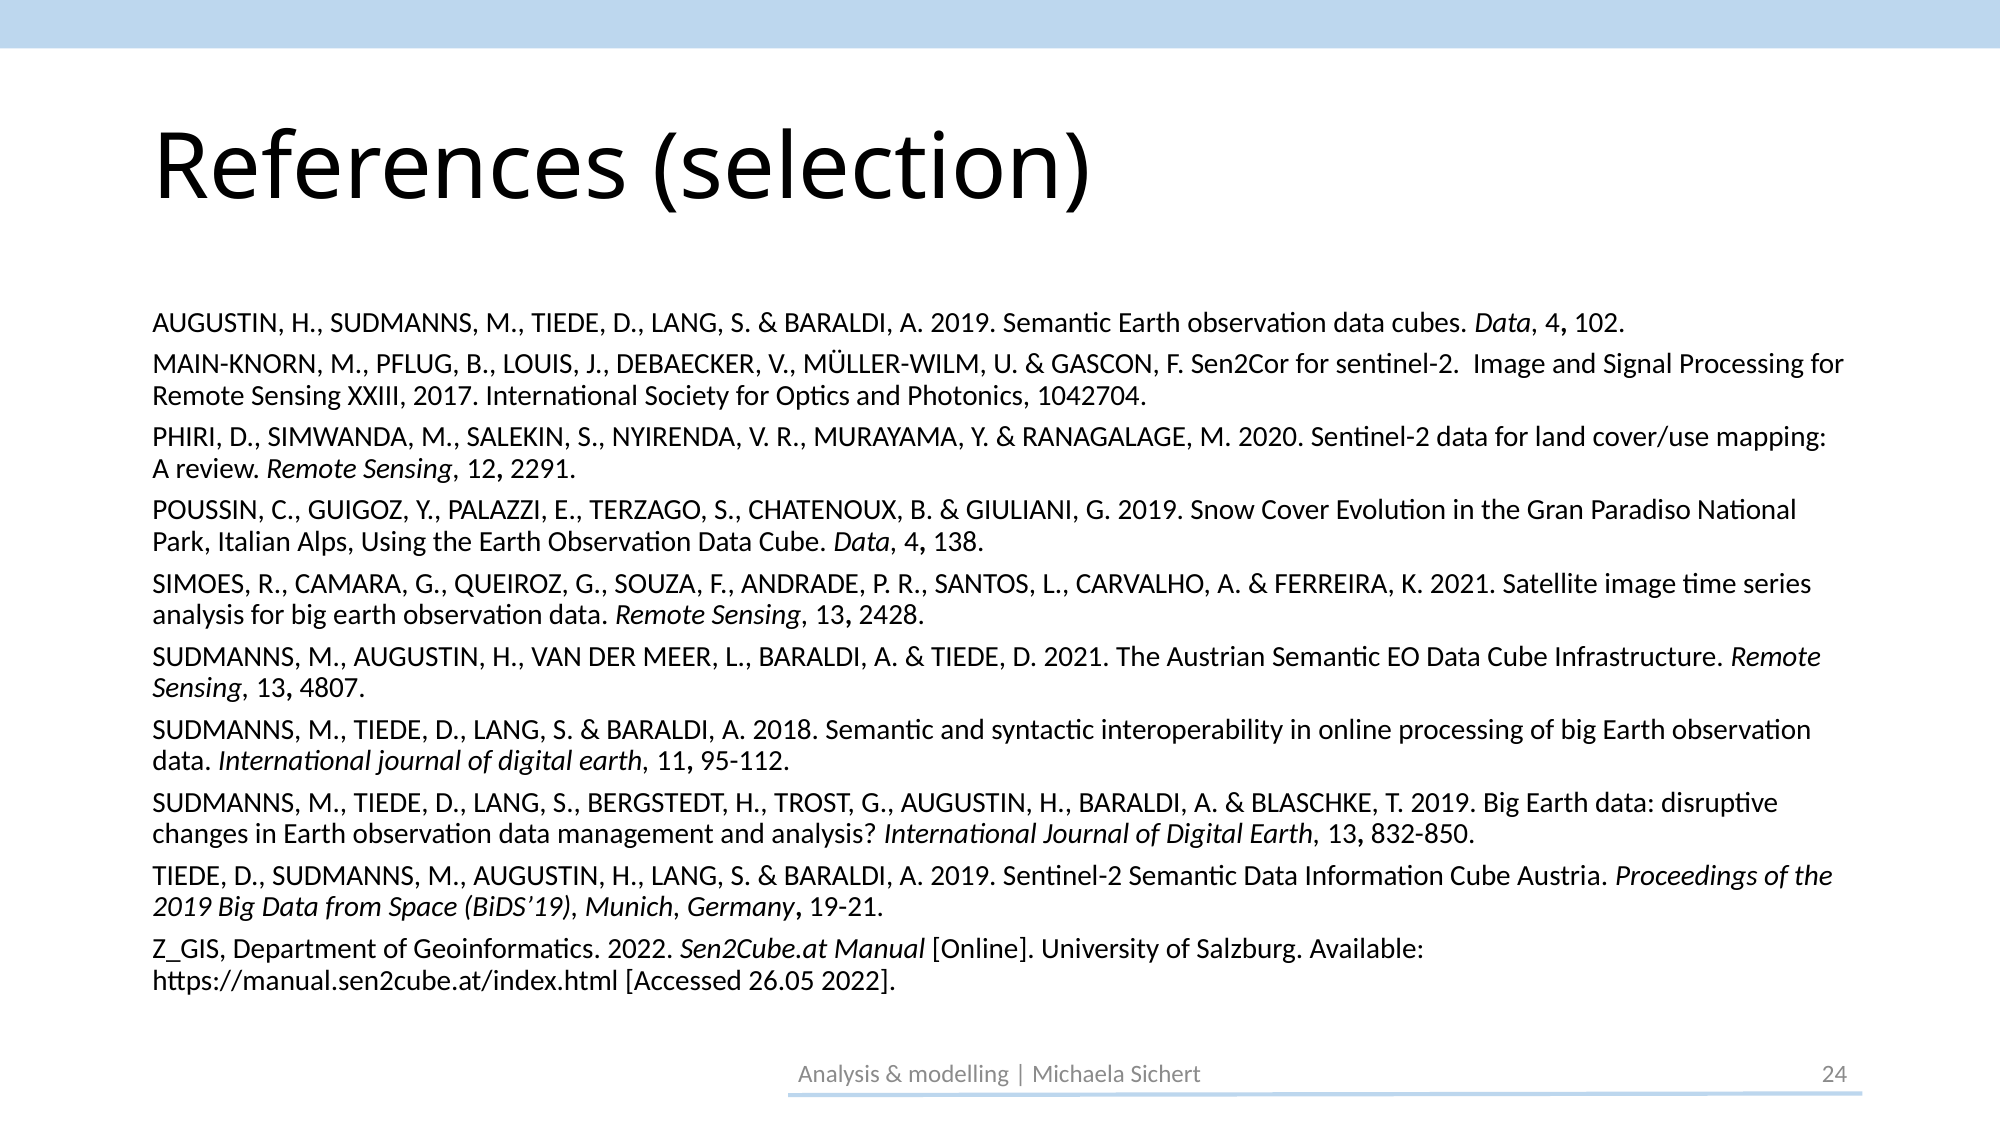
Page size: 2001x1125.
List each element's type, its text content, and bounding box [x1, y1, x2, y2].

list AUGUSTIN, H., SUDMANNS, M., TIEDE, D., LANG, S. & BARALDI, A. 2019. Semantic Earth observation data cubes. Data, 4, 102. MAIN-KNORN, M., PFLUG, B., LOUIS, J., DEBAECKER, V., MÜLLER-WILM, U. & GASCON, F. Sen2Cor for sentinel-2. Image and Signal Processing for Remote Sensing XXIII, 2017. International Society for Optics and Photonics, 1042704. PHIRI, D., SIMWANDA, M., SALEKIN, S., NYIRENDA, V. R., MURAYAMA, Y. & RANAGALAGE, M. 2020. Sentinel-2 data for land cover/use mapping: A review. Remote Sensing, 12, 2291. POUSSIN, C., GUIGOZ, Y., PALAZZI, E., TERZAGO, S., CHATENOUX, B. & GIULIANI, G. 2019. Snow Cover Evolution in the Gran Paradiso National Park, Italian Alps, Using the Earth Observation Data Cube. Data, 4, 138. SIMOES, R., CAMARA, G., QUEIROZ, G., SOUZA, F., ANDRADE, P. R., SANTOS, L., CARVALHO, A. & FERREIRA, K. 2021. Satellite image time series analysis for big earth observation data. Remote Sensing, 13, 2428. SUDMANNS, M., AUGUSTIN, H., VAN DER MEER, L., BARALDI, A. & TIEDE, D. 2021. The Austrian Semantic EO Data Cube Infrastructure. Remote Sensing, 13, 4807. SUDMANNS, M., TIEDE, D., LANG, S. & BARALDI, A. 2018. Semantic and syntactic interoperability in online processing of big Earth observation data. International journal of digital earth, 11, 95-112. SUDMANNS, M., TIEDE, D., LANG, S., BERGSTEDT, H., TROST, G., AUGUSTIN, H., BARALDI, A. & BLASCHKE, T. 2019. Big Earth data: disruptive changes in Earth observation data management and analysis? International Journal of Digital Earth, 13, 832-850. TIEDE, D., SUDMANNS, M., AUGUSTIN, H., LANG, S. & BARALDI, A. 2019. Sentinel-2 Semantic Data Information Cube Austria. Proceedings of the 2019 Big Data from Space (BiDS’19), Munich, Germany, 19-21. Z_GIS, Department of Geoinformatics. 2022. Sen2Cube.at Manual [Online]. University of Salzburg. Available: https://manual.sen2cube.at/index.html [Accessed 26.05 2022]. [137, 299, 1863, 1014]
text_box [0, 0, 2000, 49]
footer Analysis & modelling | Michaela Sichert [662, 1042, 1338, 1103]
slide_number 24 [1412, 1042, 1863, 1093]
slide_number 24 [1412, 1096, 1863, 1103]
title References (selection) [137, 59, 1863, 278]
